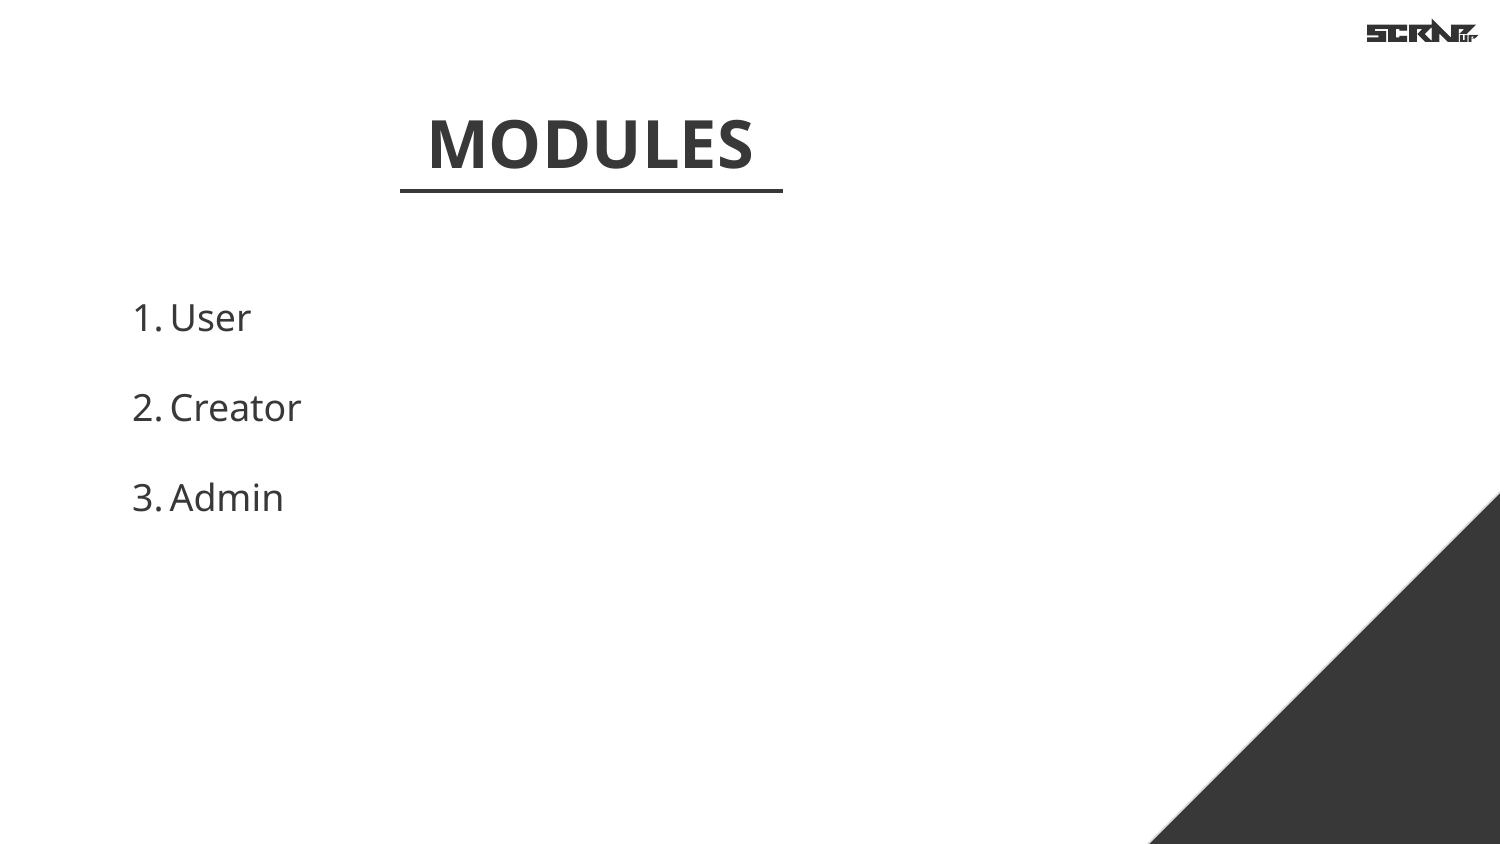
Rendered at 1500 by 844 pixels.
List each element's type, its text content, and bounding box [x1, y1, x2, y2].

list User Creator Admin [116, 233, 1114, 769]
picture [1367, 17, 1479, 43]
title MODULES [116, 87, 1064, 174]
